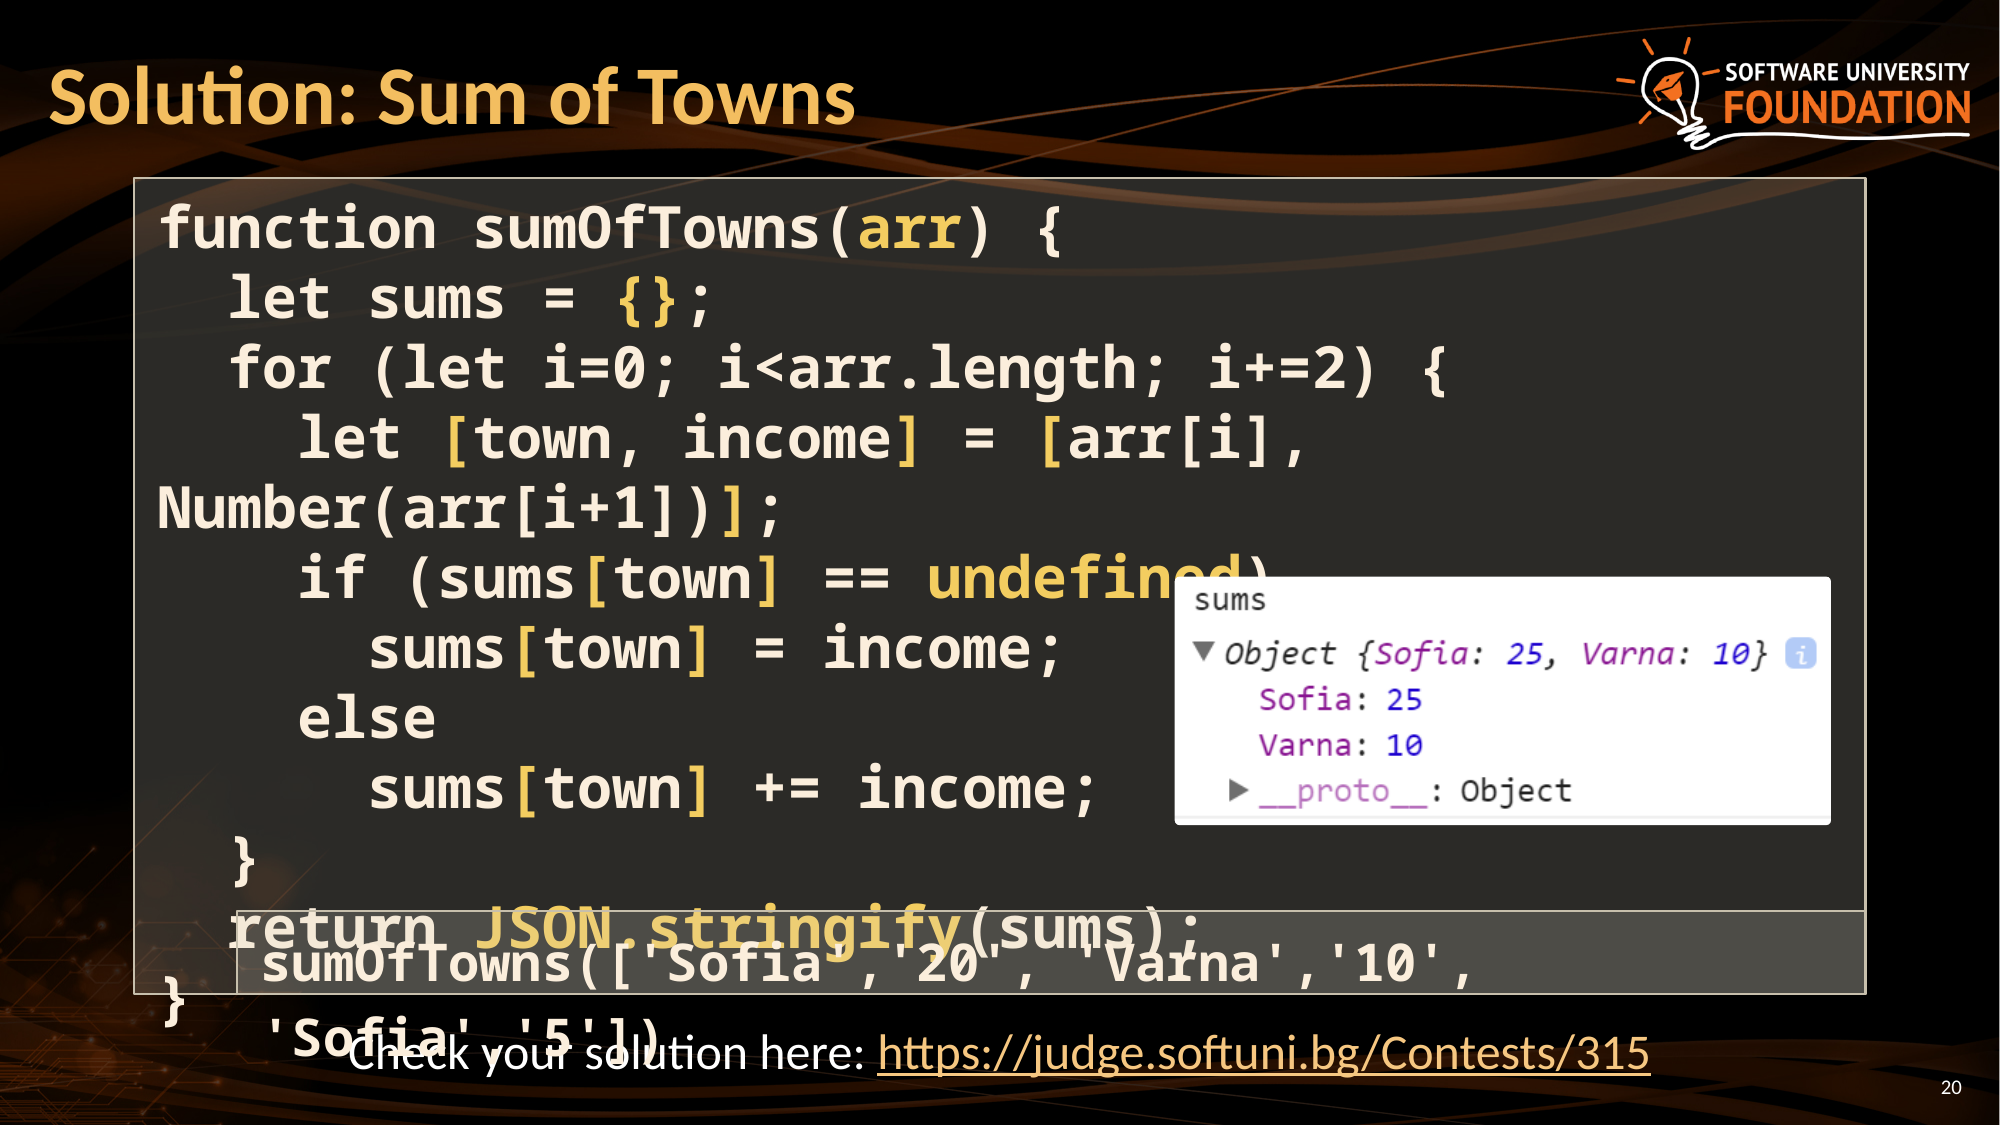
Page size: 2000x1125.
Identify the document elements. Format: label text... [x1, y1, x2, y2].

text_box Check your solution here: https://judge.softuni.bg/Contests/315 [133, 1012, 1866, 1088]
title Solution: Sum of Towns [30, 6, 1602, 189]
text_box sumOfTowns(['Sofia','20', 'Varna','10', 'Sofia','5']) [237, 910, 1866, 994]
slide_number 20 [1897, 1070, 1968, 1103]
text_box function sumOfTowns(arr) { let sums = {}; for (let i=0; i<arr.length; i+=2) { let [town, income] = [arr[i], Number(arr[i+1])]; if (sums[town] == undefined) sums[town] = income; else sums[town] += income; } return JSON.stringify(sums); } [134, 178, 1866, 994]
picture [0, 0, 2000, 1125]
